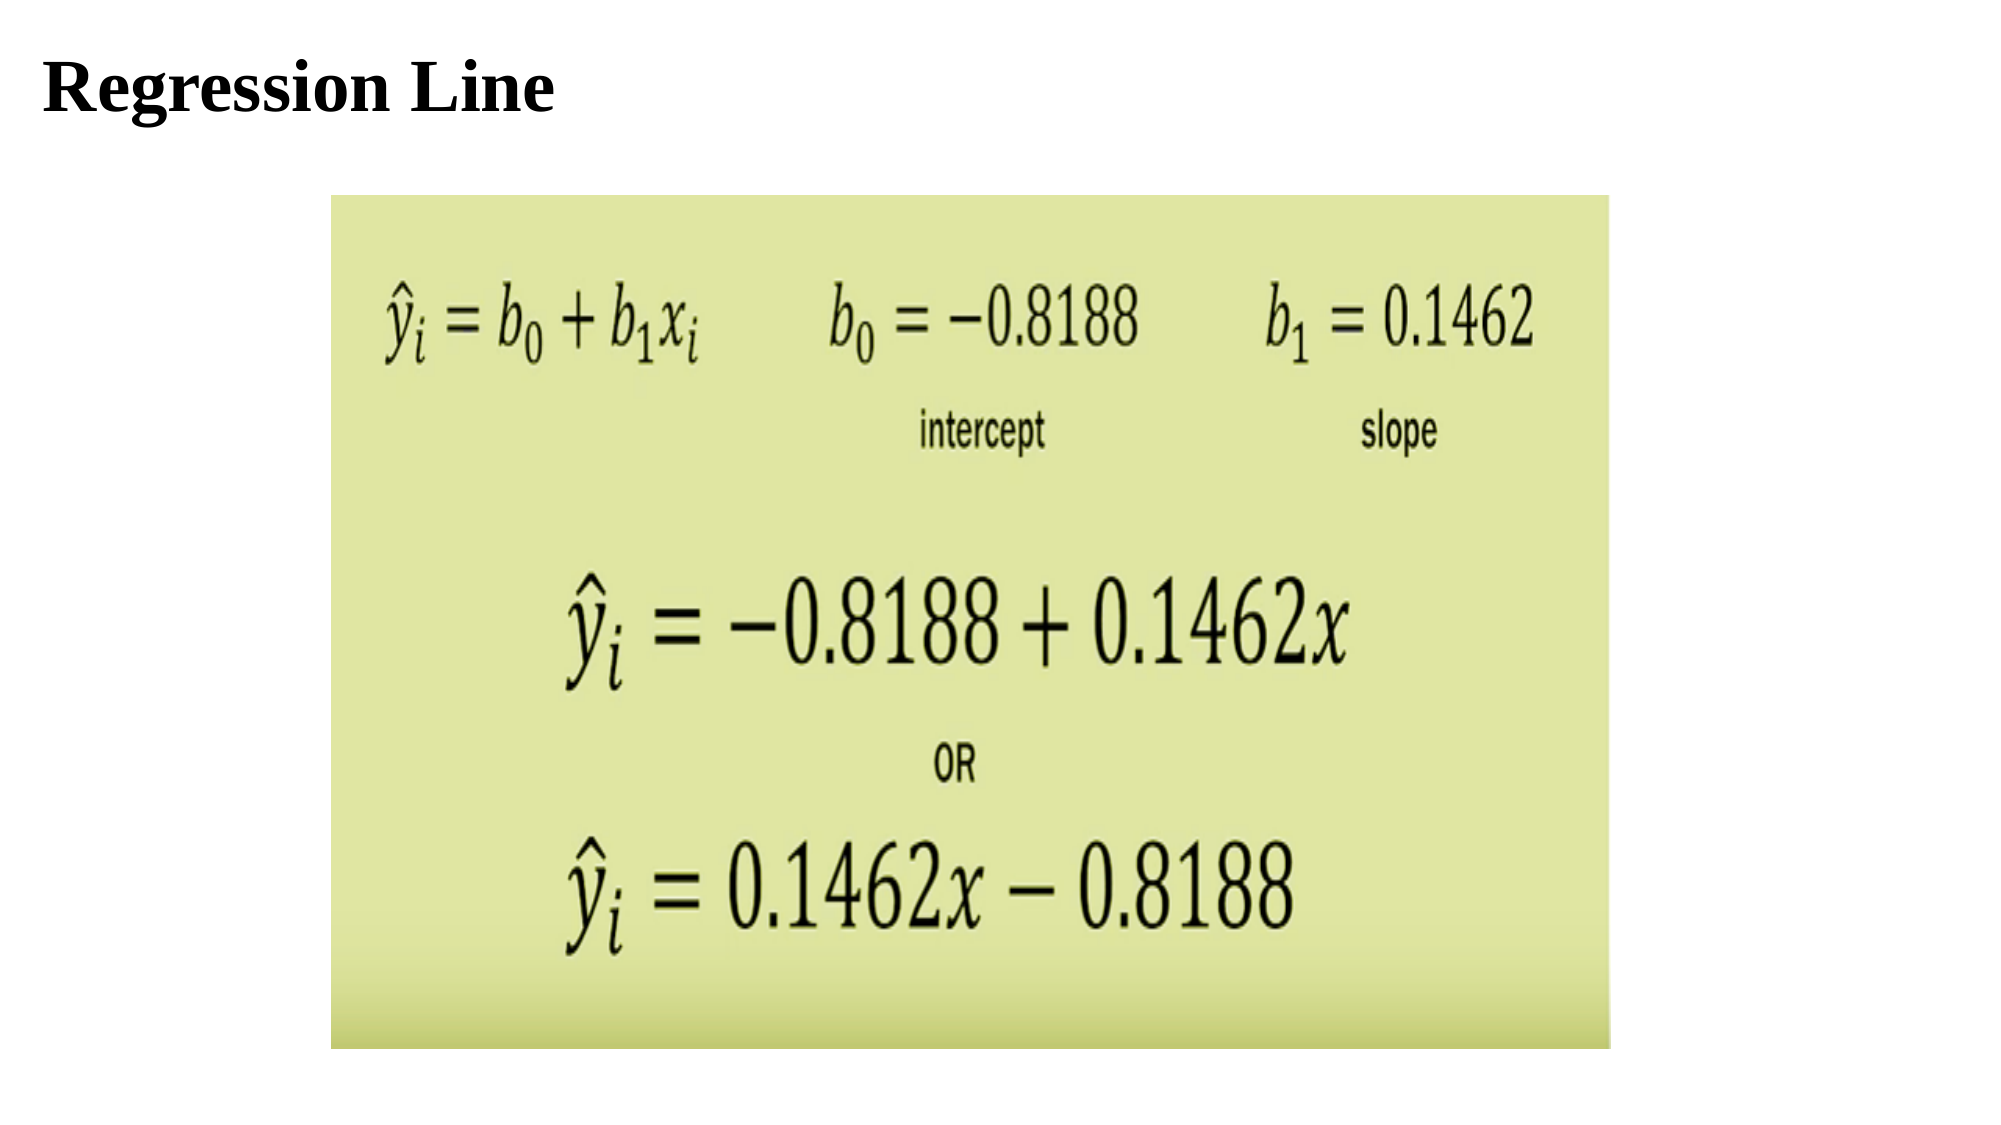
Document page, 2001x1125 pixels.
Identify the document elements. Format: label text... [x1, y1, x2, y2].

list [330, 195, 1611, 1049]
title Regression Line [27, 31, 572, 143]
